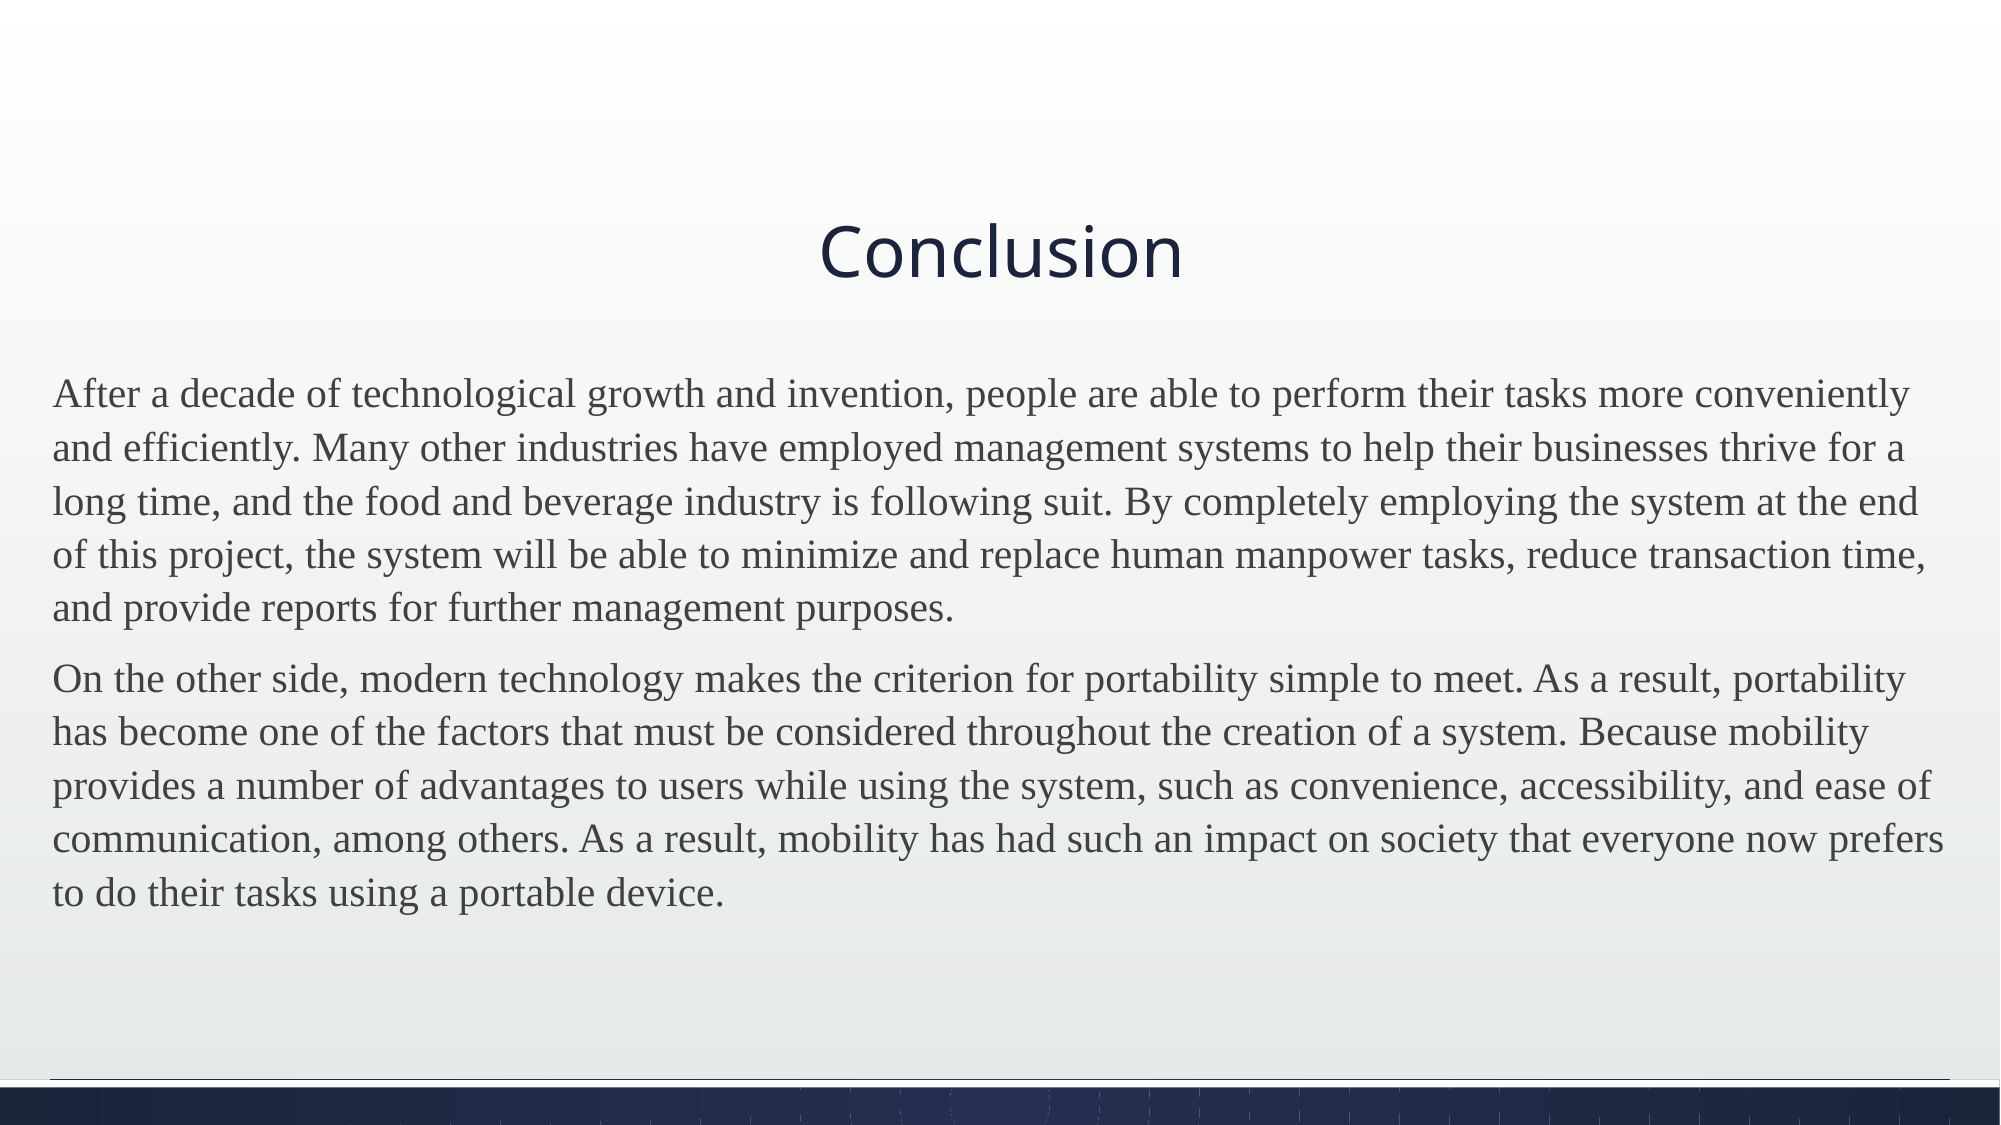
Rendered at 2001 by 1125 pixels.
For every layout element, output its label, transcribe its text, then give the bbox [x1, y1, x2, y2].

title Conclusion [221, 200, 1782, 300]
text_box After a decade of technological growth and invention, people are able to perform their tasks more conveniently and efficiently. Many other industries have employed management systems to help their businesses thrive for a long time, and the food and beverage industry is following suit. By completely employing the system at the end of this project, the system will be able to minimize and replace human manpower tasks, reduce transaction time, and provide reports for further management purposes. On the other side, modern technology makes the criterion for portability simple to meet. As a result, portability has become one of the factors that must be considered throughout the creation of a system. Because mobility provides a number of advantages to users while using the system, such as convenience, accessibility, and ease of communication, among others. As a result, mobility has had such an impact on society that everyone now prefers to do their tasks using a portable device. [37, 355, 1972, 922]
